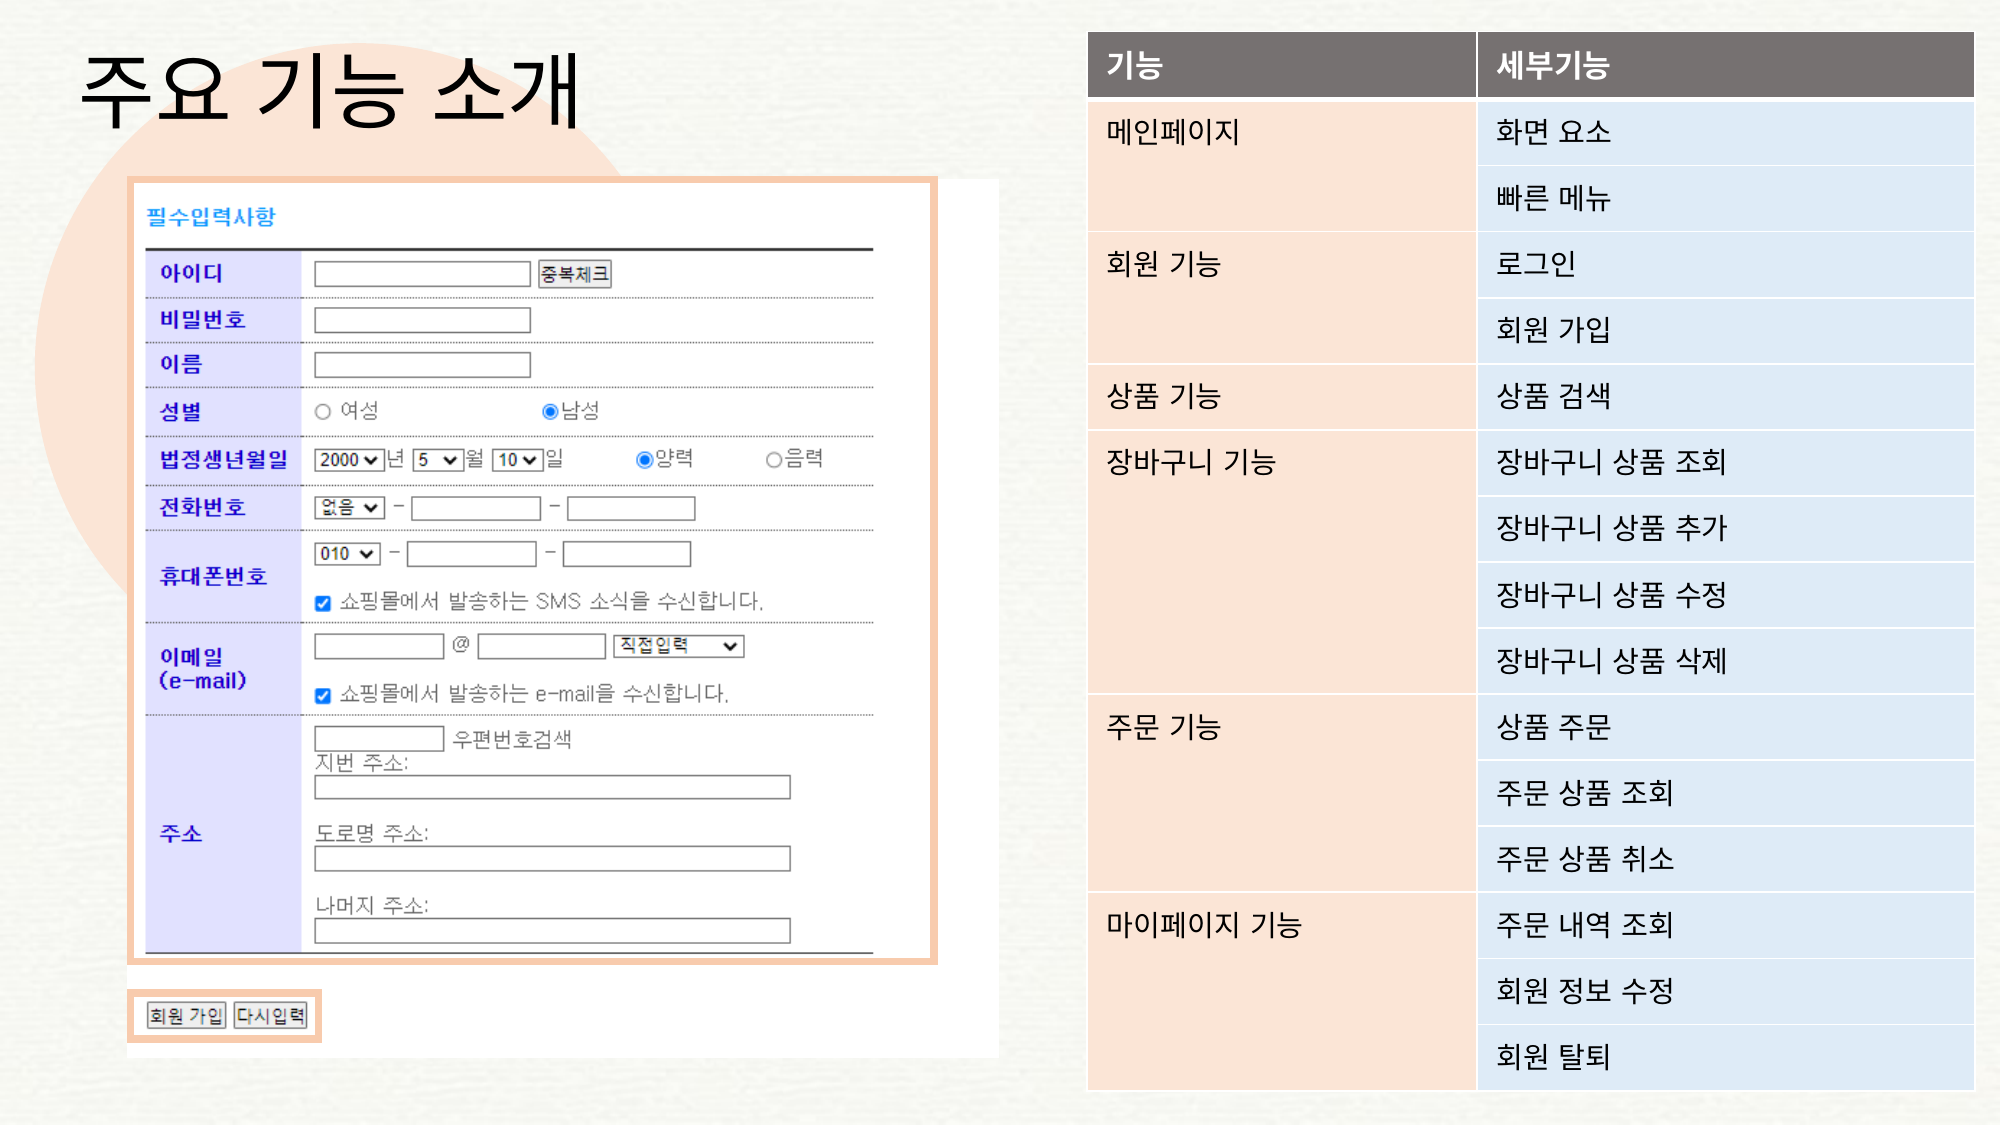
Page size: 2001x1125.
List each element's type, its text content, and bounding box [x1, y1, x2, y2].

table_cell 마이페이지 기능 [1088, 893, 1476, 1090]
table_cell 주문 상품 조회 [1478, 761, 1974, 825]
table_cell 로그인 [1478, 232, 1974, 297]
table_header 기능 [1088, 32, 1476, 97]
table_cell 장바구니 상품 수정 [1478, 563, 1974, 627]
table_cell 주문 기능 [1088, 695, 1476, 891]
picture [0, 0, 2000, 1125]
text_box 주요 기능 소개 [63, 31, 684, 147]
table_cell 화면 요소 [1478, 102, 1974, 165]
table_cell 장바구니 상품 조회 [1478, 431, 1974, 495]
table_cell 상품 주문 [1478, 695, 1974, 759]
table_cell 주문 내역 조회 [1478, 893, 1974, 958]
table_cell 회원 가입 [1478, 299, 1974, 363]
table_header 세부기능 [1478, 32, 1974, 97]
table_cell 장바구니 기능 [1088, 431, 1476, 693]
table_cell 장바구니 상품 추가 [1478, 497, 1974, 561]
table_cell 회원 탈퇴 [1478, 1025, 1974, 1090]
table_cell 상품 기능 [1088, 365, 1476, 429]
table_cell 주문 상품 취소 [1478, 827, 1974, 891]
text_box [33, 147, 624, 596]
table_cell 메인페이지 [1088, 102, 1476, 231]
table_cell 회원 기능 [1088, 232, 1476, 363]
table_cell 장바구니 상품 삭제 [1478, 629, 1974, 693]
table_cell 상품 검색 [1478, 365, 1974, 429]
table_cell 회원 정보 수정 [1478, 959, 1974, 1024]
table_cell 빠른 메뉴 [1478, 166, 1974, 231]
